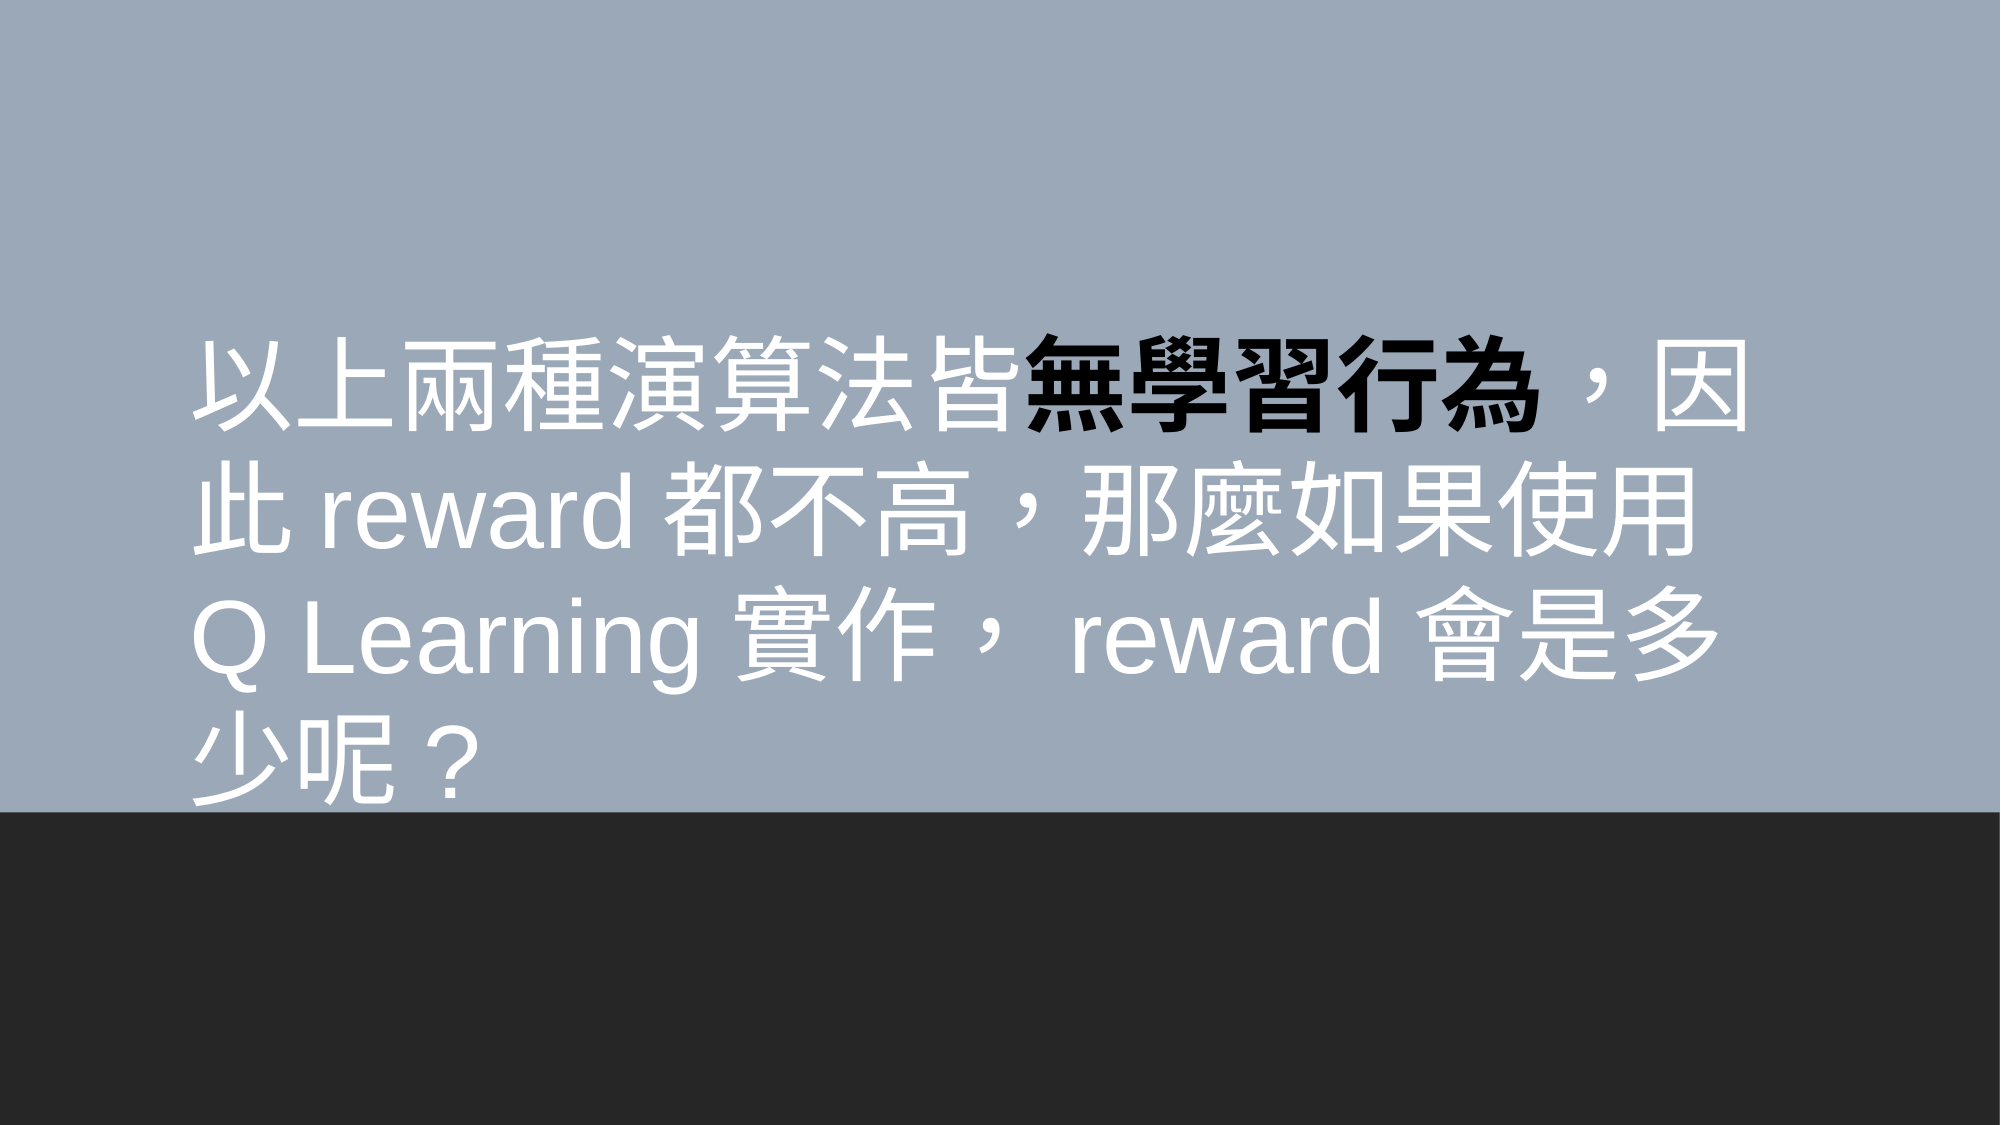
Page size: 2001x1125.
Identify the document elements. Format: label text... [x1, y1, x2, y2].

text_box [0, 811, 2000, 1125]
text_box 以上兩種演算法皆無學習行為，因此reward都不高，那麼如果使用 Q Learning實作，reward會是多少呢? [174, 312, 1825, 828]
text_box [0, 0, 2000, 811]
